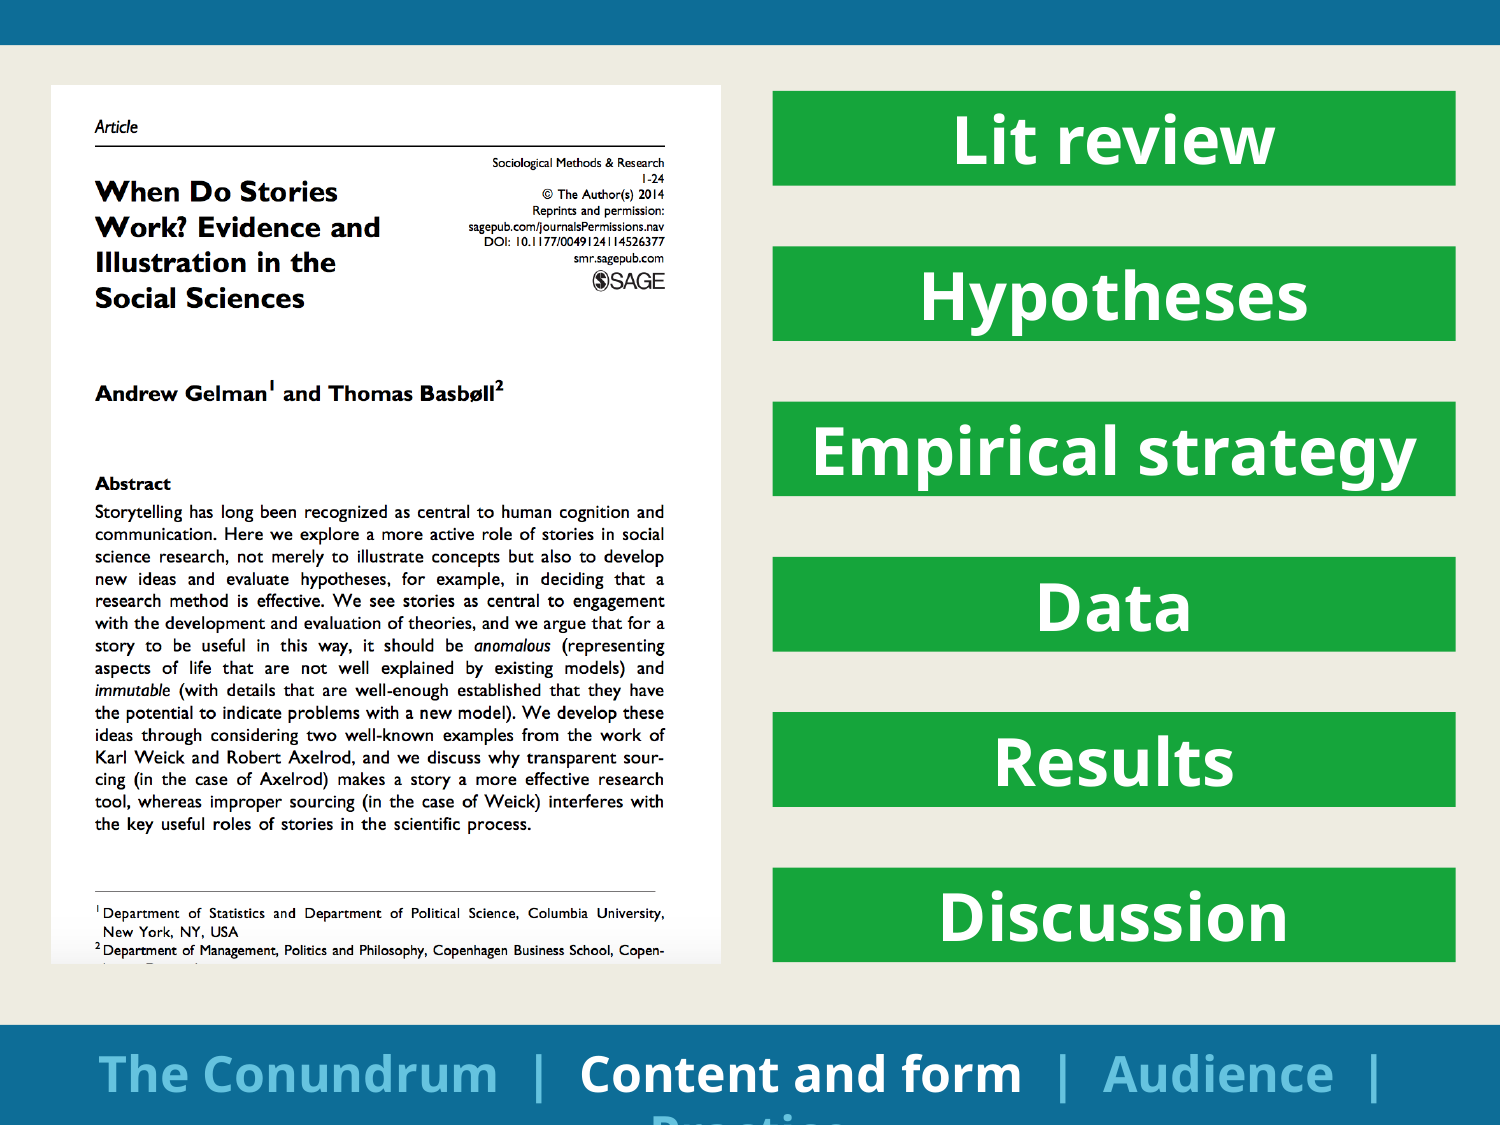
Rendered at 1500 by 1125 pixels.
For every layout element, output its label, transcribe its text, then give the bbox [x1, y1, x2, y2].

text_box The Conundrum | Content and form | Audience | Practice [74, 1035, 1425, 1125]
text_box Lit review [772, 90, 1456, 186]
text_box Empirical strategy [772, 401, 1456, 497]
text_box Hypotheses [772, 246, 1456, 341]
text_box Data [772, 556, 1456, 652]
text_box Results [772, 712, 1456, 807]
text_box Discussion [772, 867, 1456, 963]
picture [50, 85, 721, 964]
